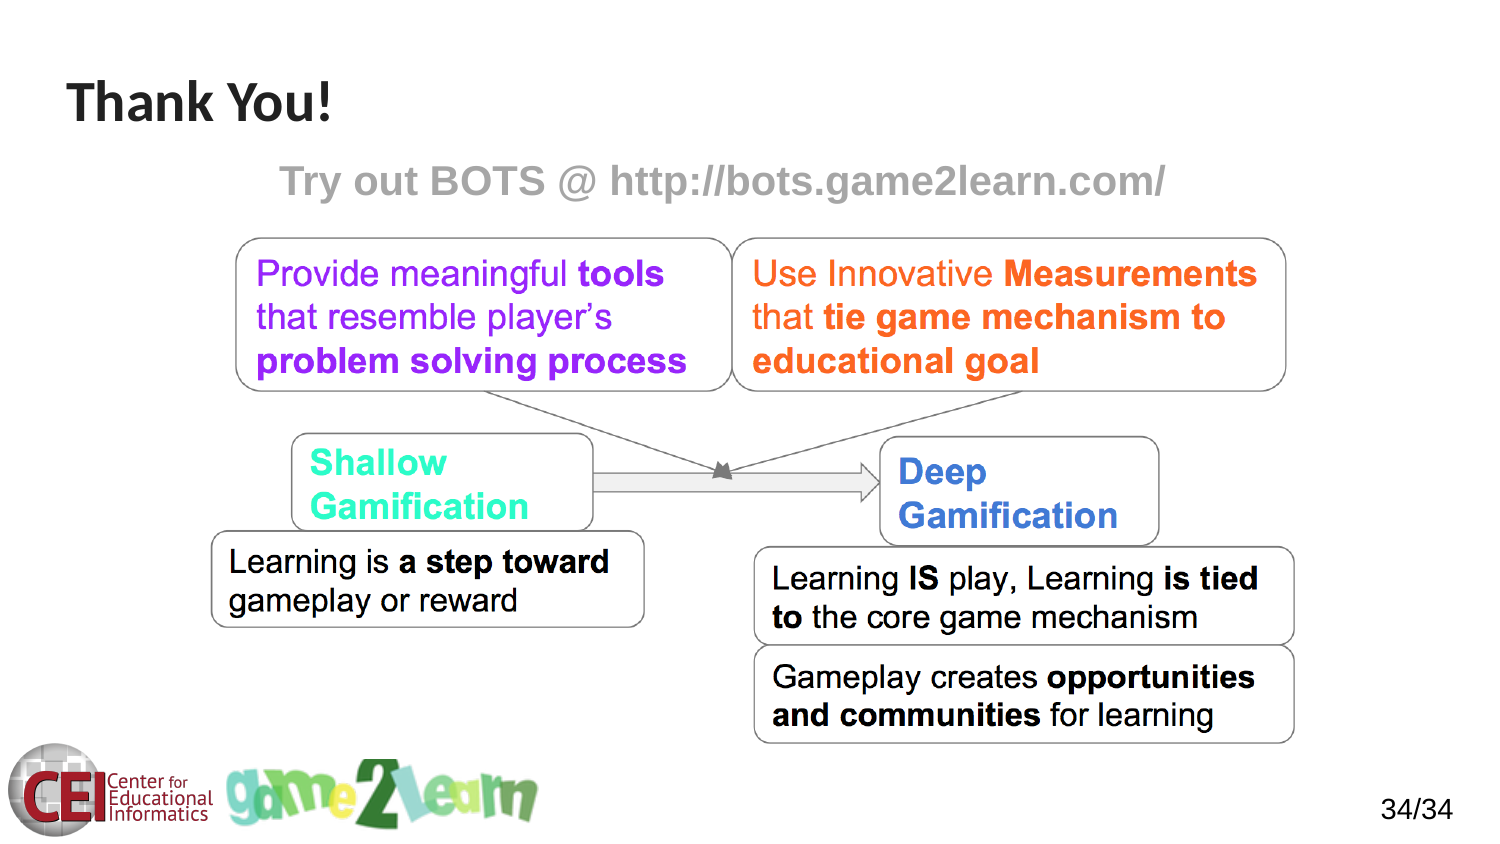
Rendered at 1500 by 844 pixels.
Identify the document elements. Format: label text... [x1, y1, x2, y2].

text_box Try out BOTS @ http://bots.game2learn.com/ [264, 146, 1202, 212]
title Thank You! [51, 48, 1449, 180]
text_box 34/34 [1365, 783, 1479, 833]
picture [8, 225, 1320, 837]
